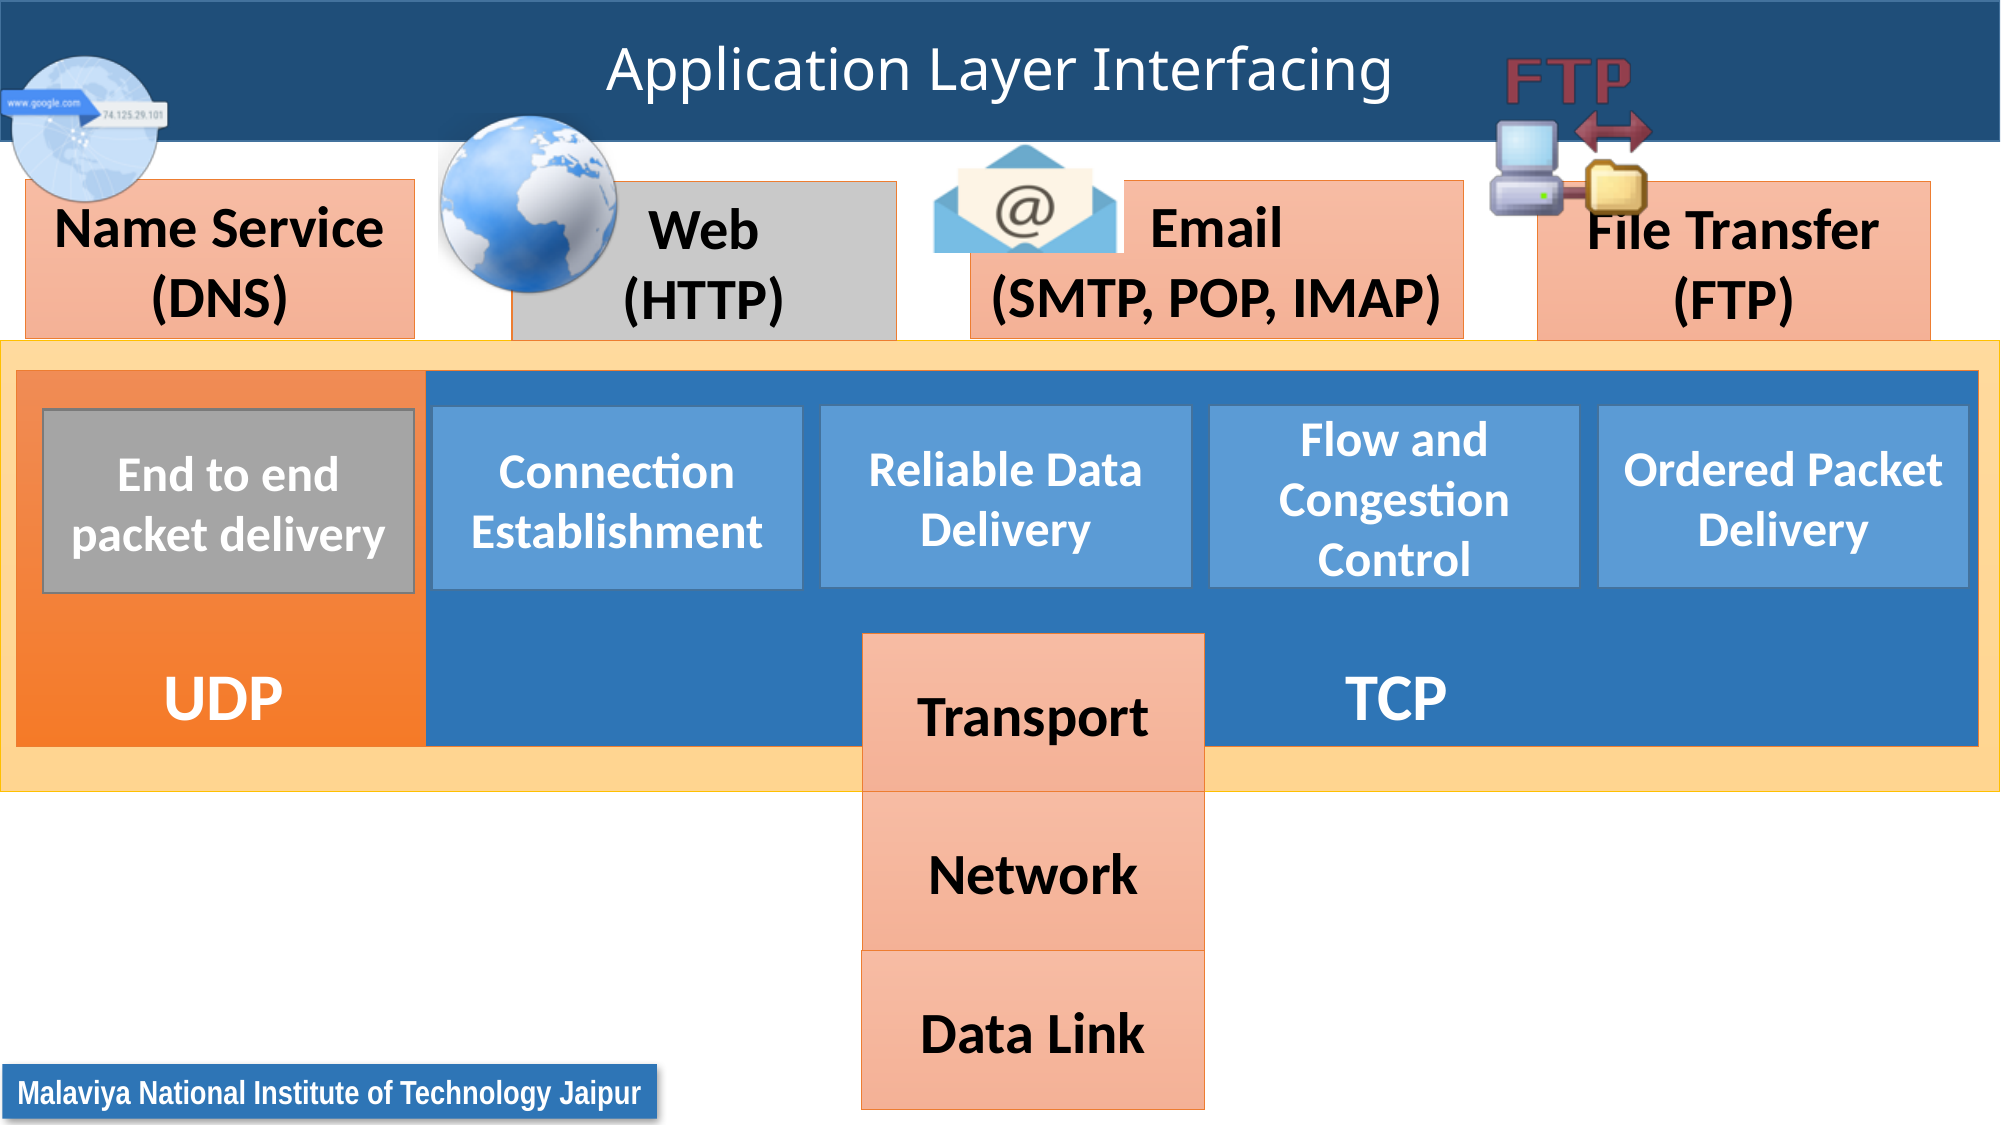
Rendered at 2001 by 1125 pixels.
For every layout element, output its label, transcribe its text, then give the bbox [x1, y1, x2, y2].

picture [927, 142, 1124, 254]
text_box [0, 340, 25, 792]
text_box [25, 179, 1205, 951]
text_box UDP [16, 370, 25, 747]
text_box [1205, 340, 2000, 792]
text_box Data Link [861, 951, 1205, 1110]
text_box Ordered Packet Delivery [1597, 404, 1970, 589]
text_box Flow and Congestion Control [1208, 404, 1581, 589]
picture [1468, 31, 1670, 233]
picture [438, 113, 620, 296]
picture [0, 54, 171, 205]
text_box File Transfer (FTP) [1537, 181, 1931, 341]
text_box Email (SMTP, POP, IMAP) [1205, 180, 1464, 339]
title Application Layer Interfacing [0, 1, 2000, 141]
text_box TCP [1205, 370, 1979, 747]
